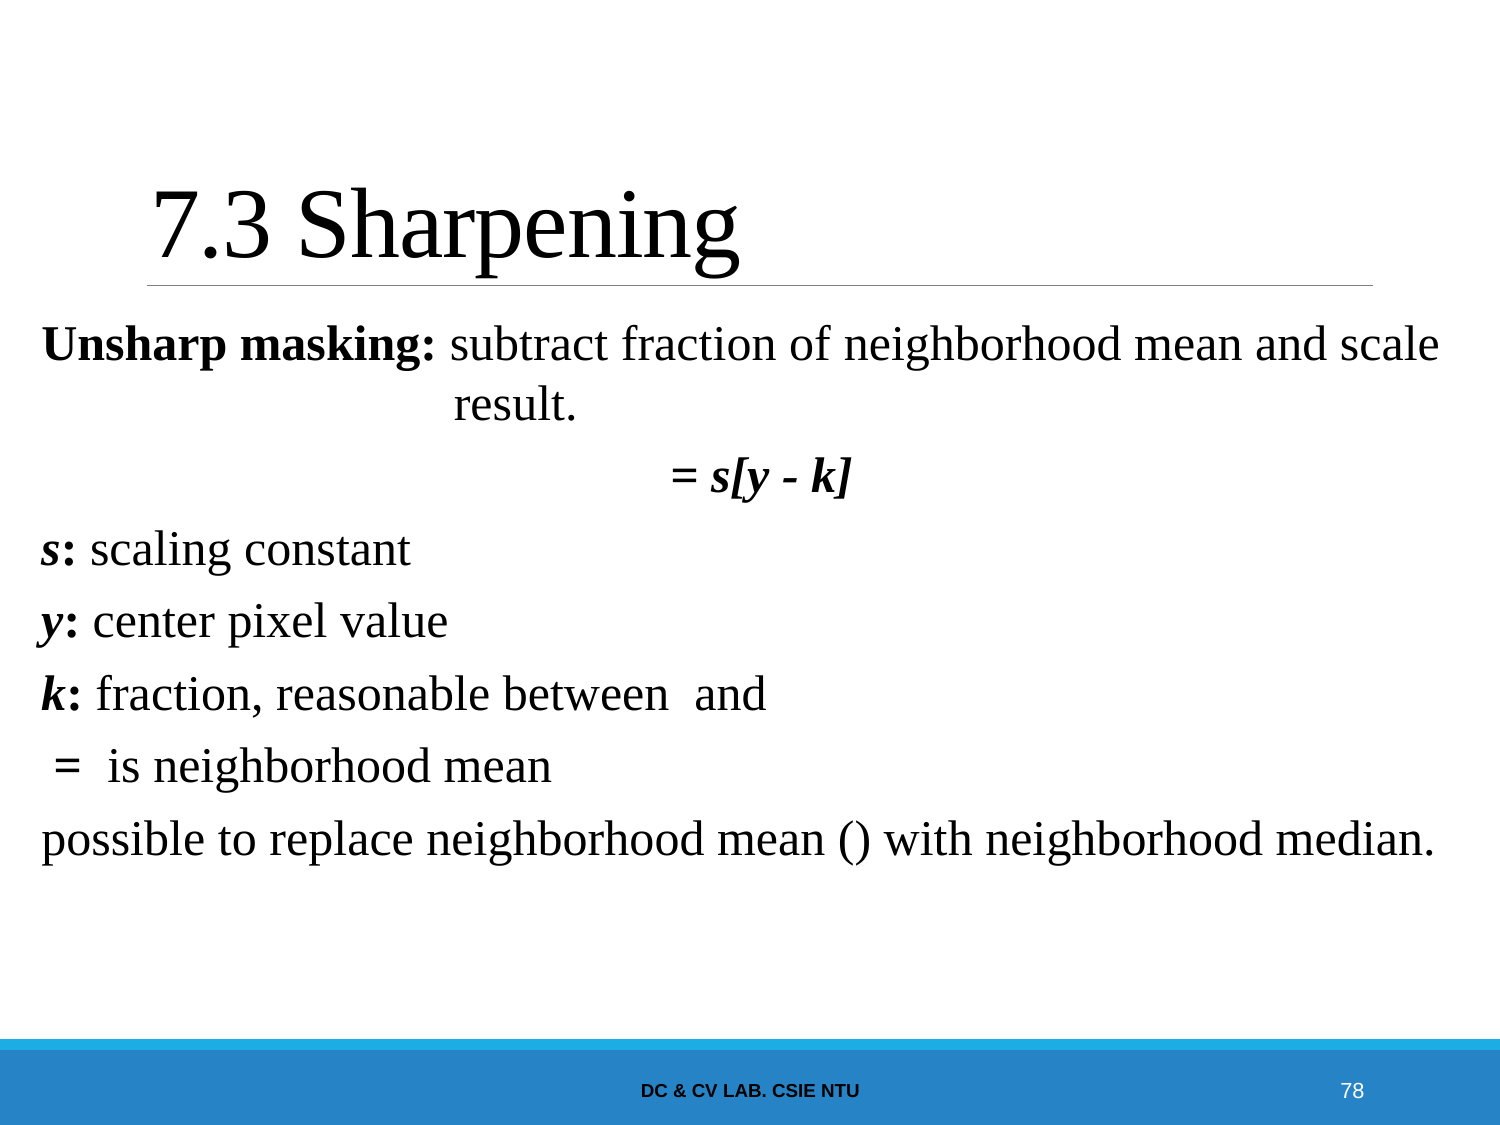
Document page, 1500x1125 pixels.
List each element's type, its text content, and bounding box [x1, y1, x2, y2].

slide_number 78 [1218, 1059, 1380, 1120]
footer DC & CV Lab. CSIE NTU [453, 1059, 1047, 1120]
title 7.3 Sharpening [135, 47, 1373, 285]
